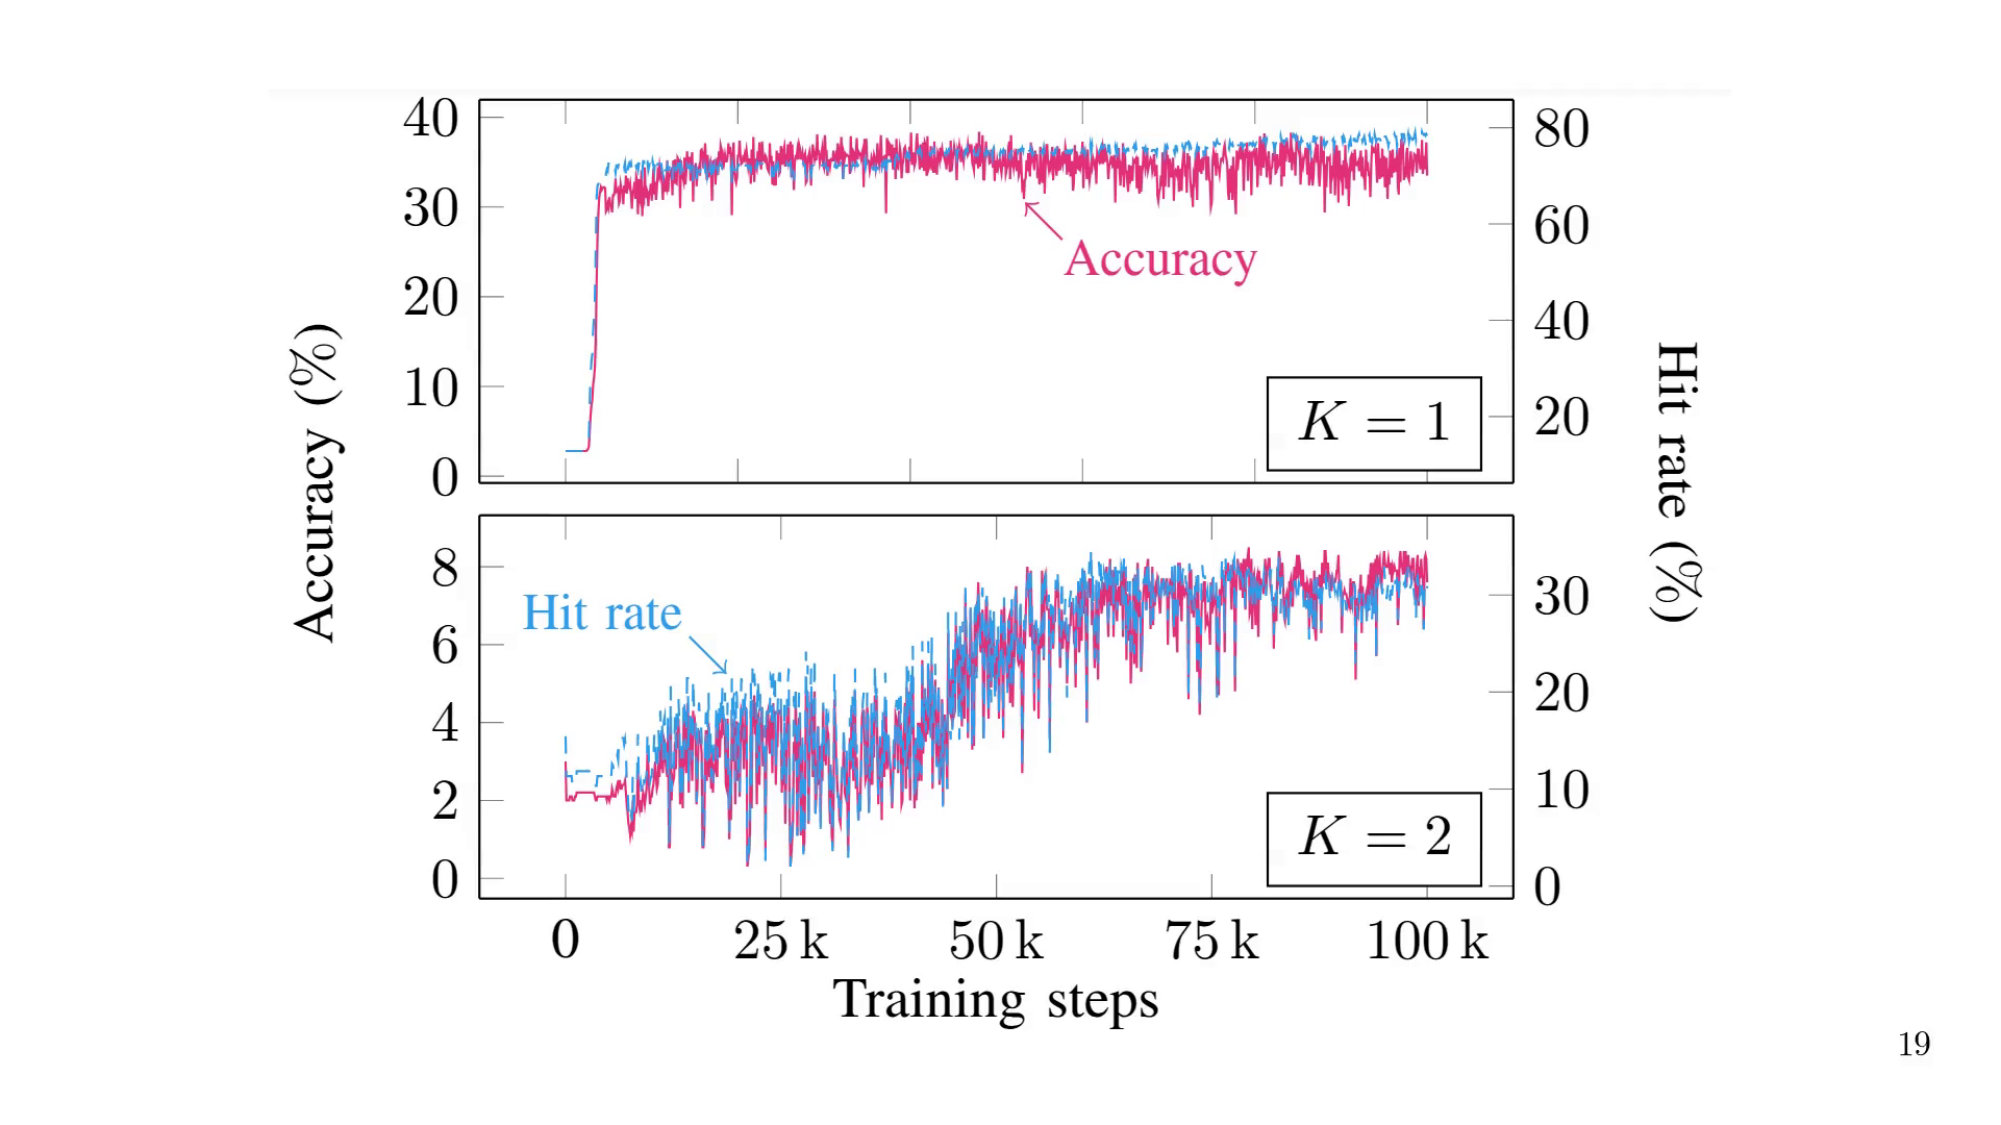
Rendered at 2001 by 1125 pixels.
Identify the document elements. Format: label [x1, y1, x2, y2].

text_box [0, 0, 2000, 1125]
